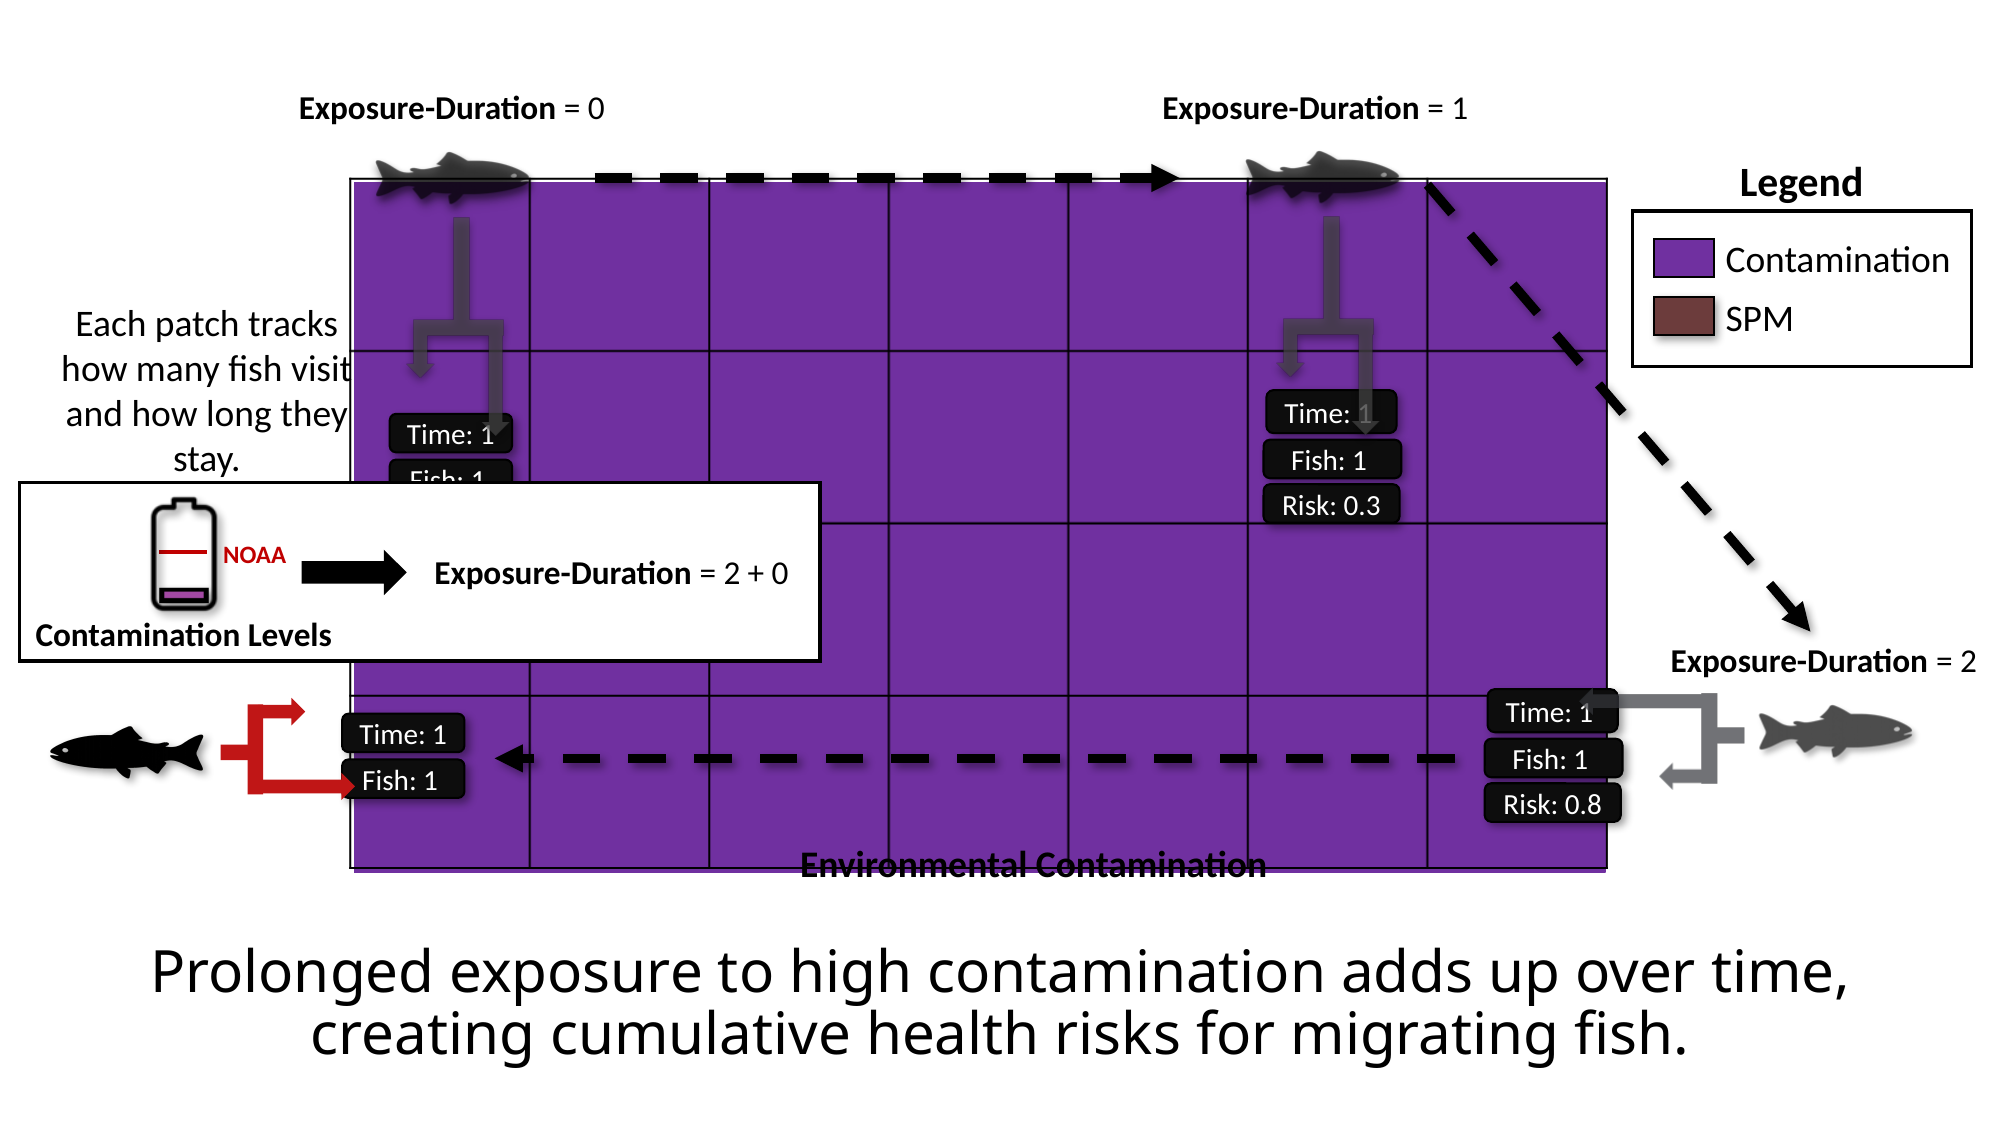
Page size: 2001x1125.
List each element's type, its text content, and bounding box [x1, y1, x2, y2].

text_box Each patch tracks how many fish visit and how long they stay. [29, 291, 349, 476]
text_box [1427, 184, 1811, 632]
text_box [1632, 147, 2000, 367]
picture [331, 117, 1968, 871]
text_box Exposure-Duration = 0 [283, 78, 705, 134]
text_box Fish: 1 [341, 758, 349, 779]
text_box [236, 681, 339, 817]
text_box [0, 476, 841, 662]
text_box Environmental Contamination [544, 871, 1523, 893]
text_box Time: 1 [341, 712, 349, 754]
text_box Exposure-Duration = 1 [1147, 78, 1568, 134]
title Prolonged exposure to high contamination adds up over time, creating cumulative health risks for migrating fish. [39, 895, 1961, 1114]
text_box Exposure-Duration = 2 [1655, 631, 2000, 687]
picture [6, 696, 243, 834]
